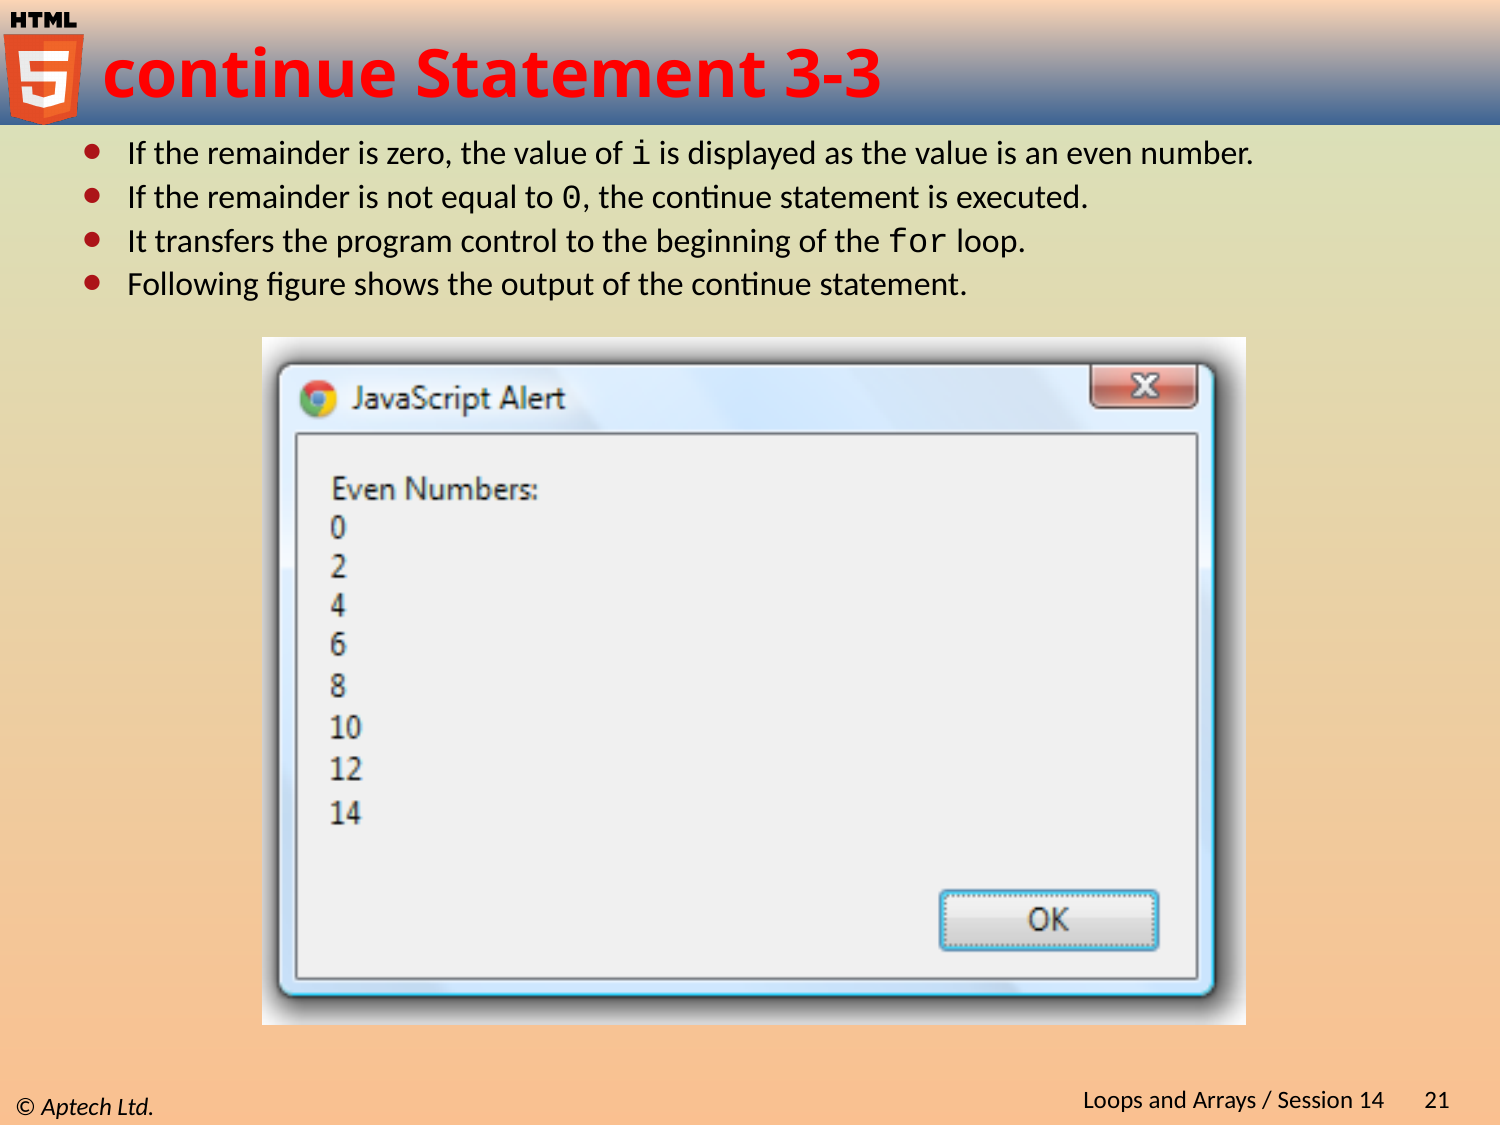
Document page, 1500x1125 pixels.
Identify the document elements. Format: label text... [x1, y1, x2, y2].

picture [0, 12, 100, 125]
text_box If the remainder is zero, the value of i is displayed as the value is an even number. If the remainder is not equal to 0, the continue statement is executed. It transfers the program control to the beginning of the for loop. Following figure shows the output of the continue statement. [37, 137, 1450, 338]
picture [262, 337, 1246, 1026]
slide_number 21 [1400, 1084, 1465, 1113]
footer Loops and Arrays / Session 14 [412, 1084, 1400, 1113]
title continue Statement 3-3 [87, 37, 1338, 106]
